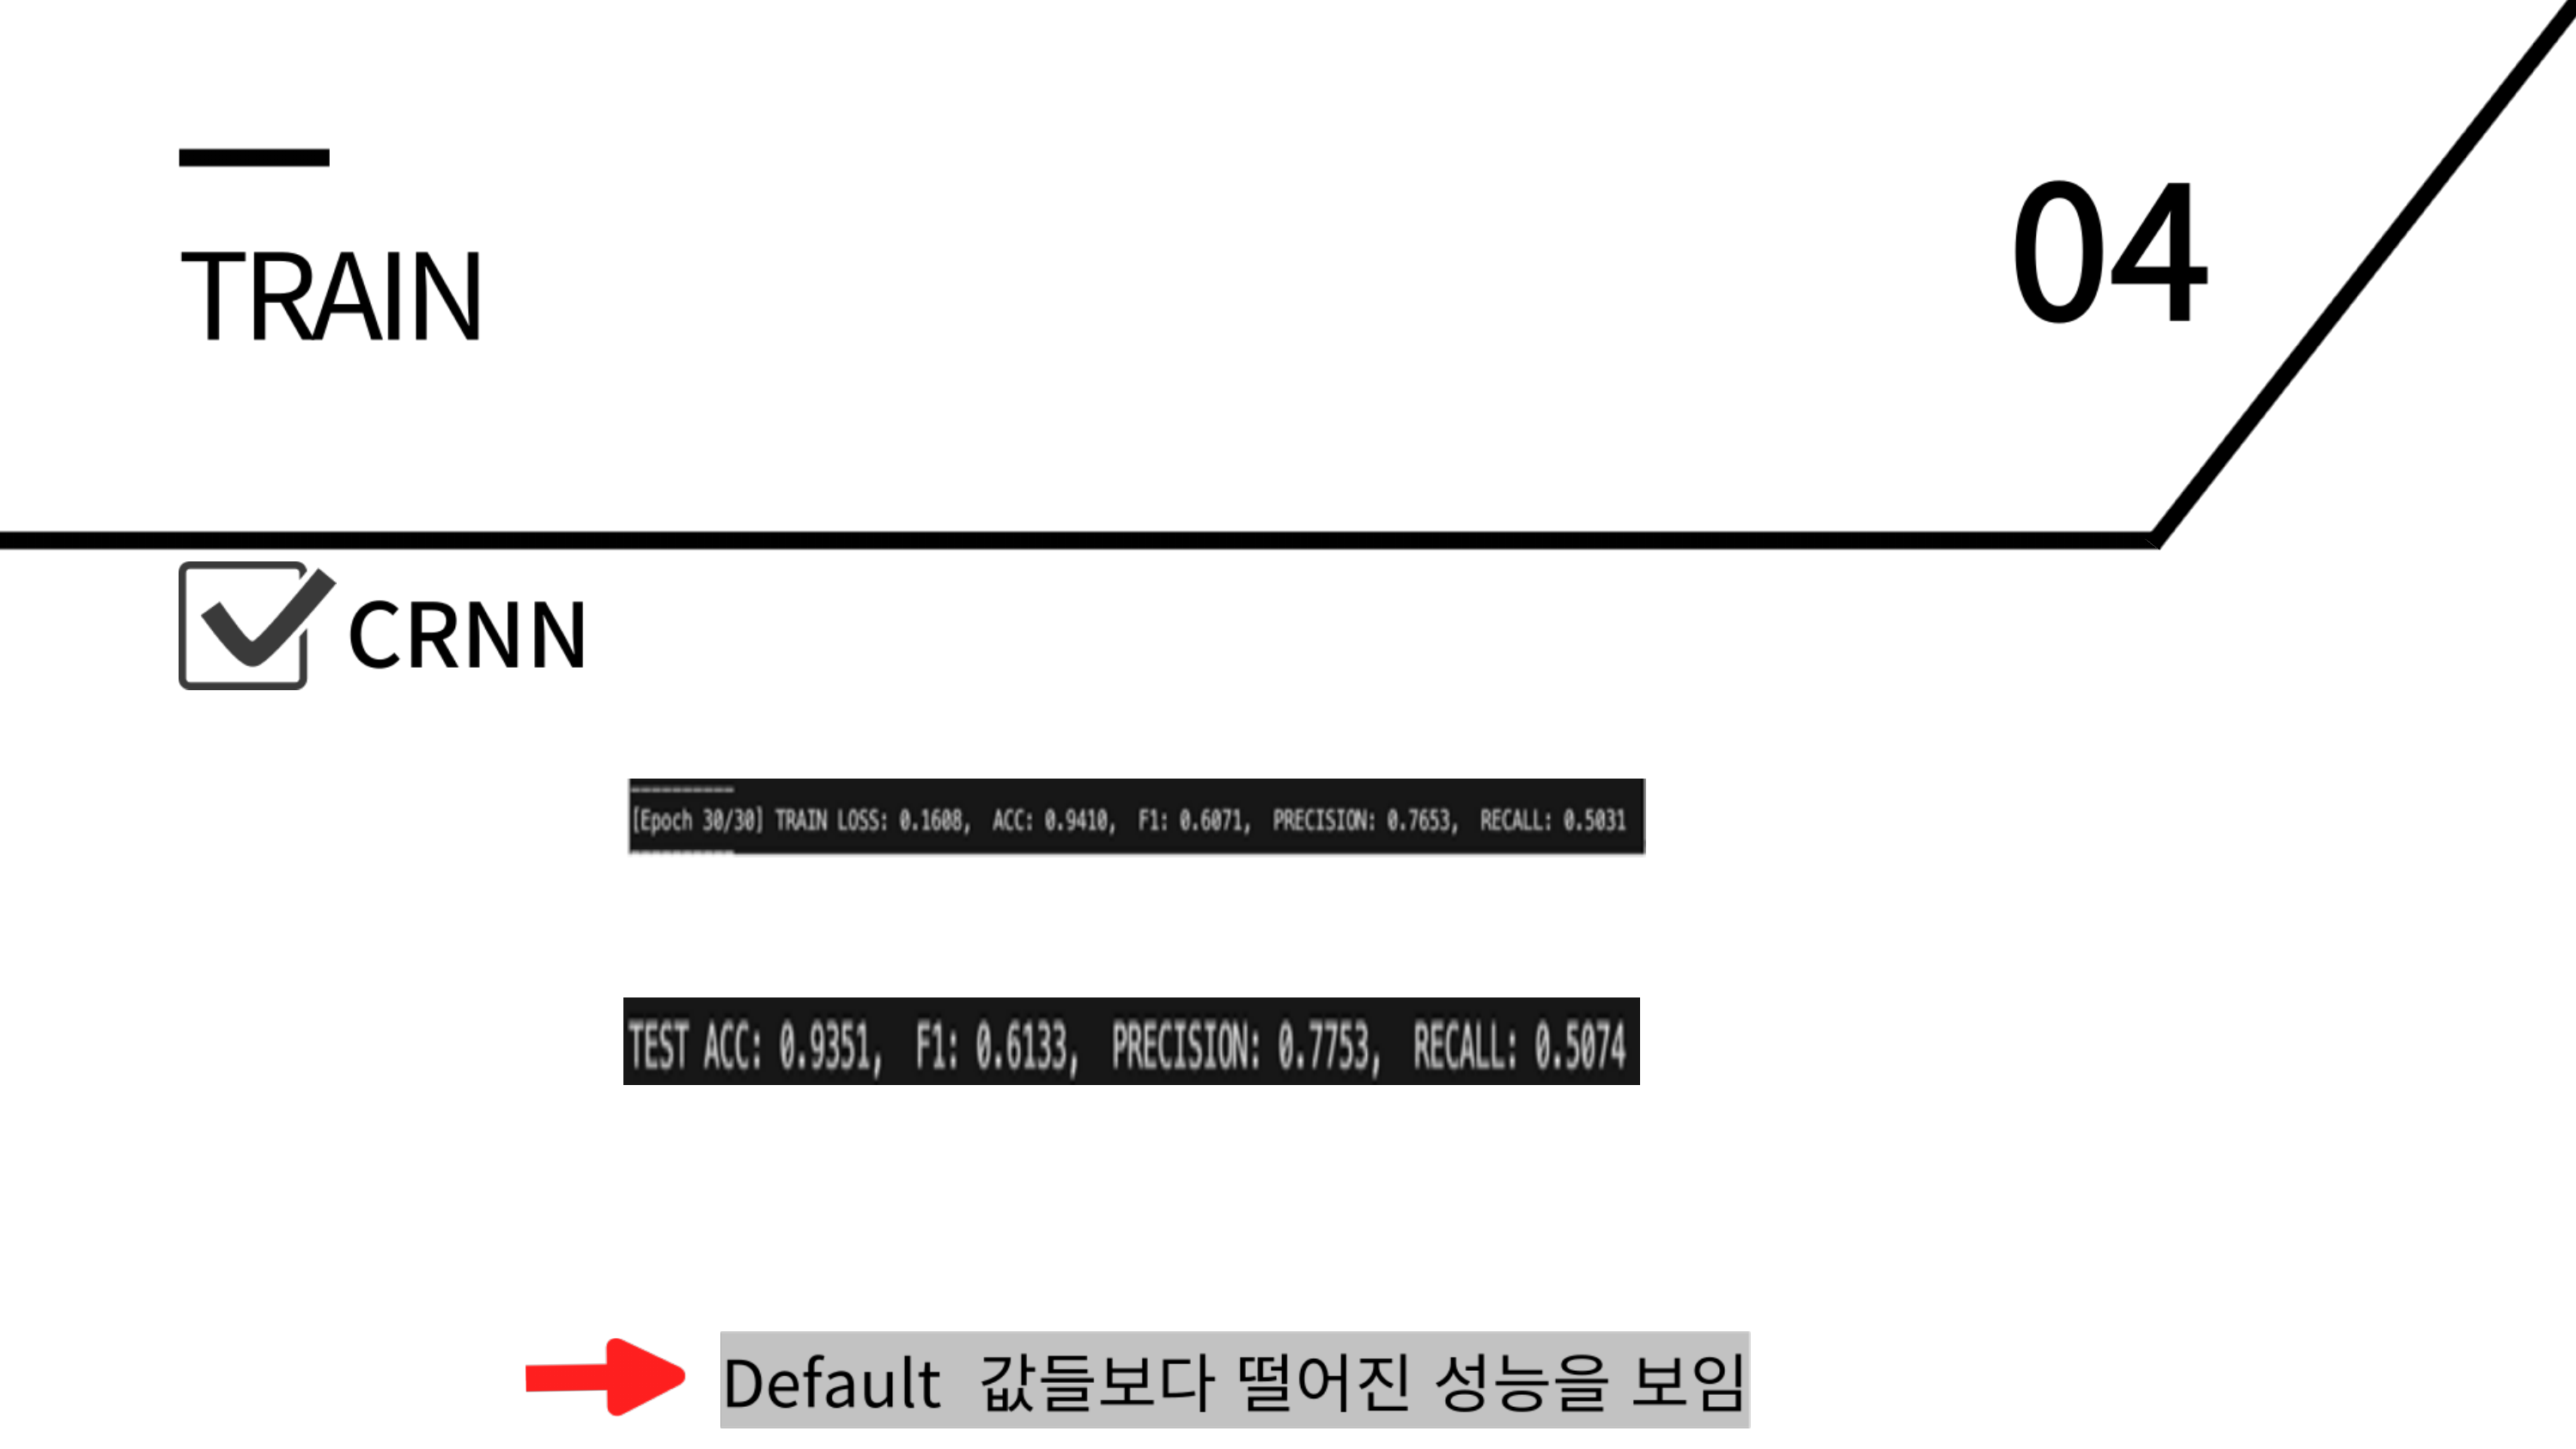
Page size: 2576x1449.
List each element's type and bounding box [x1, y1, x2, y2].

text_box [179, 585, 624, 694]
text_box [0, 505, 2160, 575]
picture [139, 124, 598, 494]
picture [696, 1313, 1814, 1449]
text_box [2013, 224, 2576, 295]
text_box [526, 1337, 687, 1417]
picture [313, 575, 678, 782]
picture [1844, 0, 2576, 565]
text_box [623, 779, 1647, 1087]
